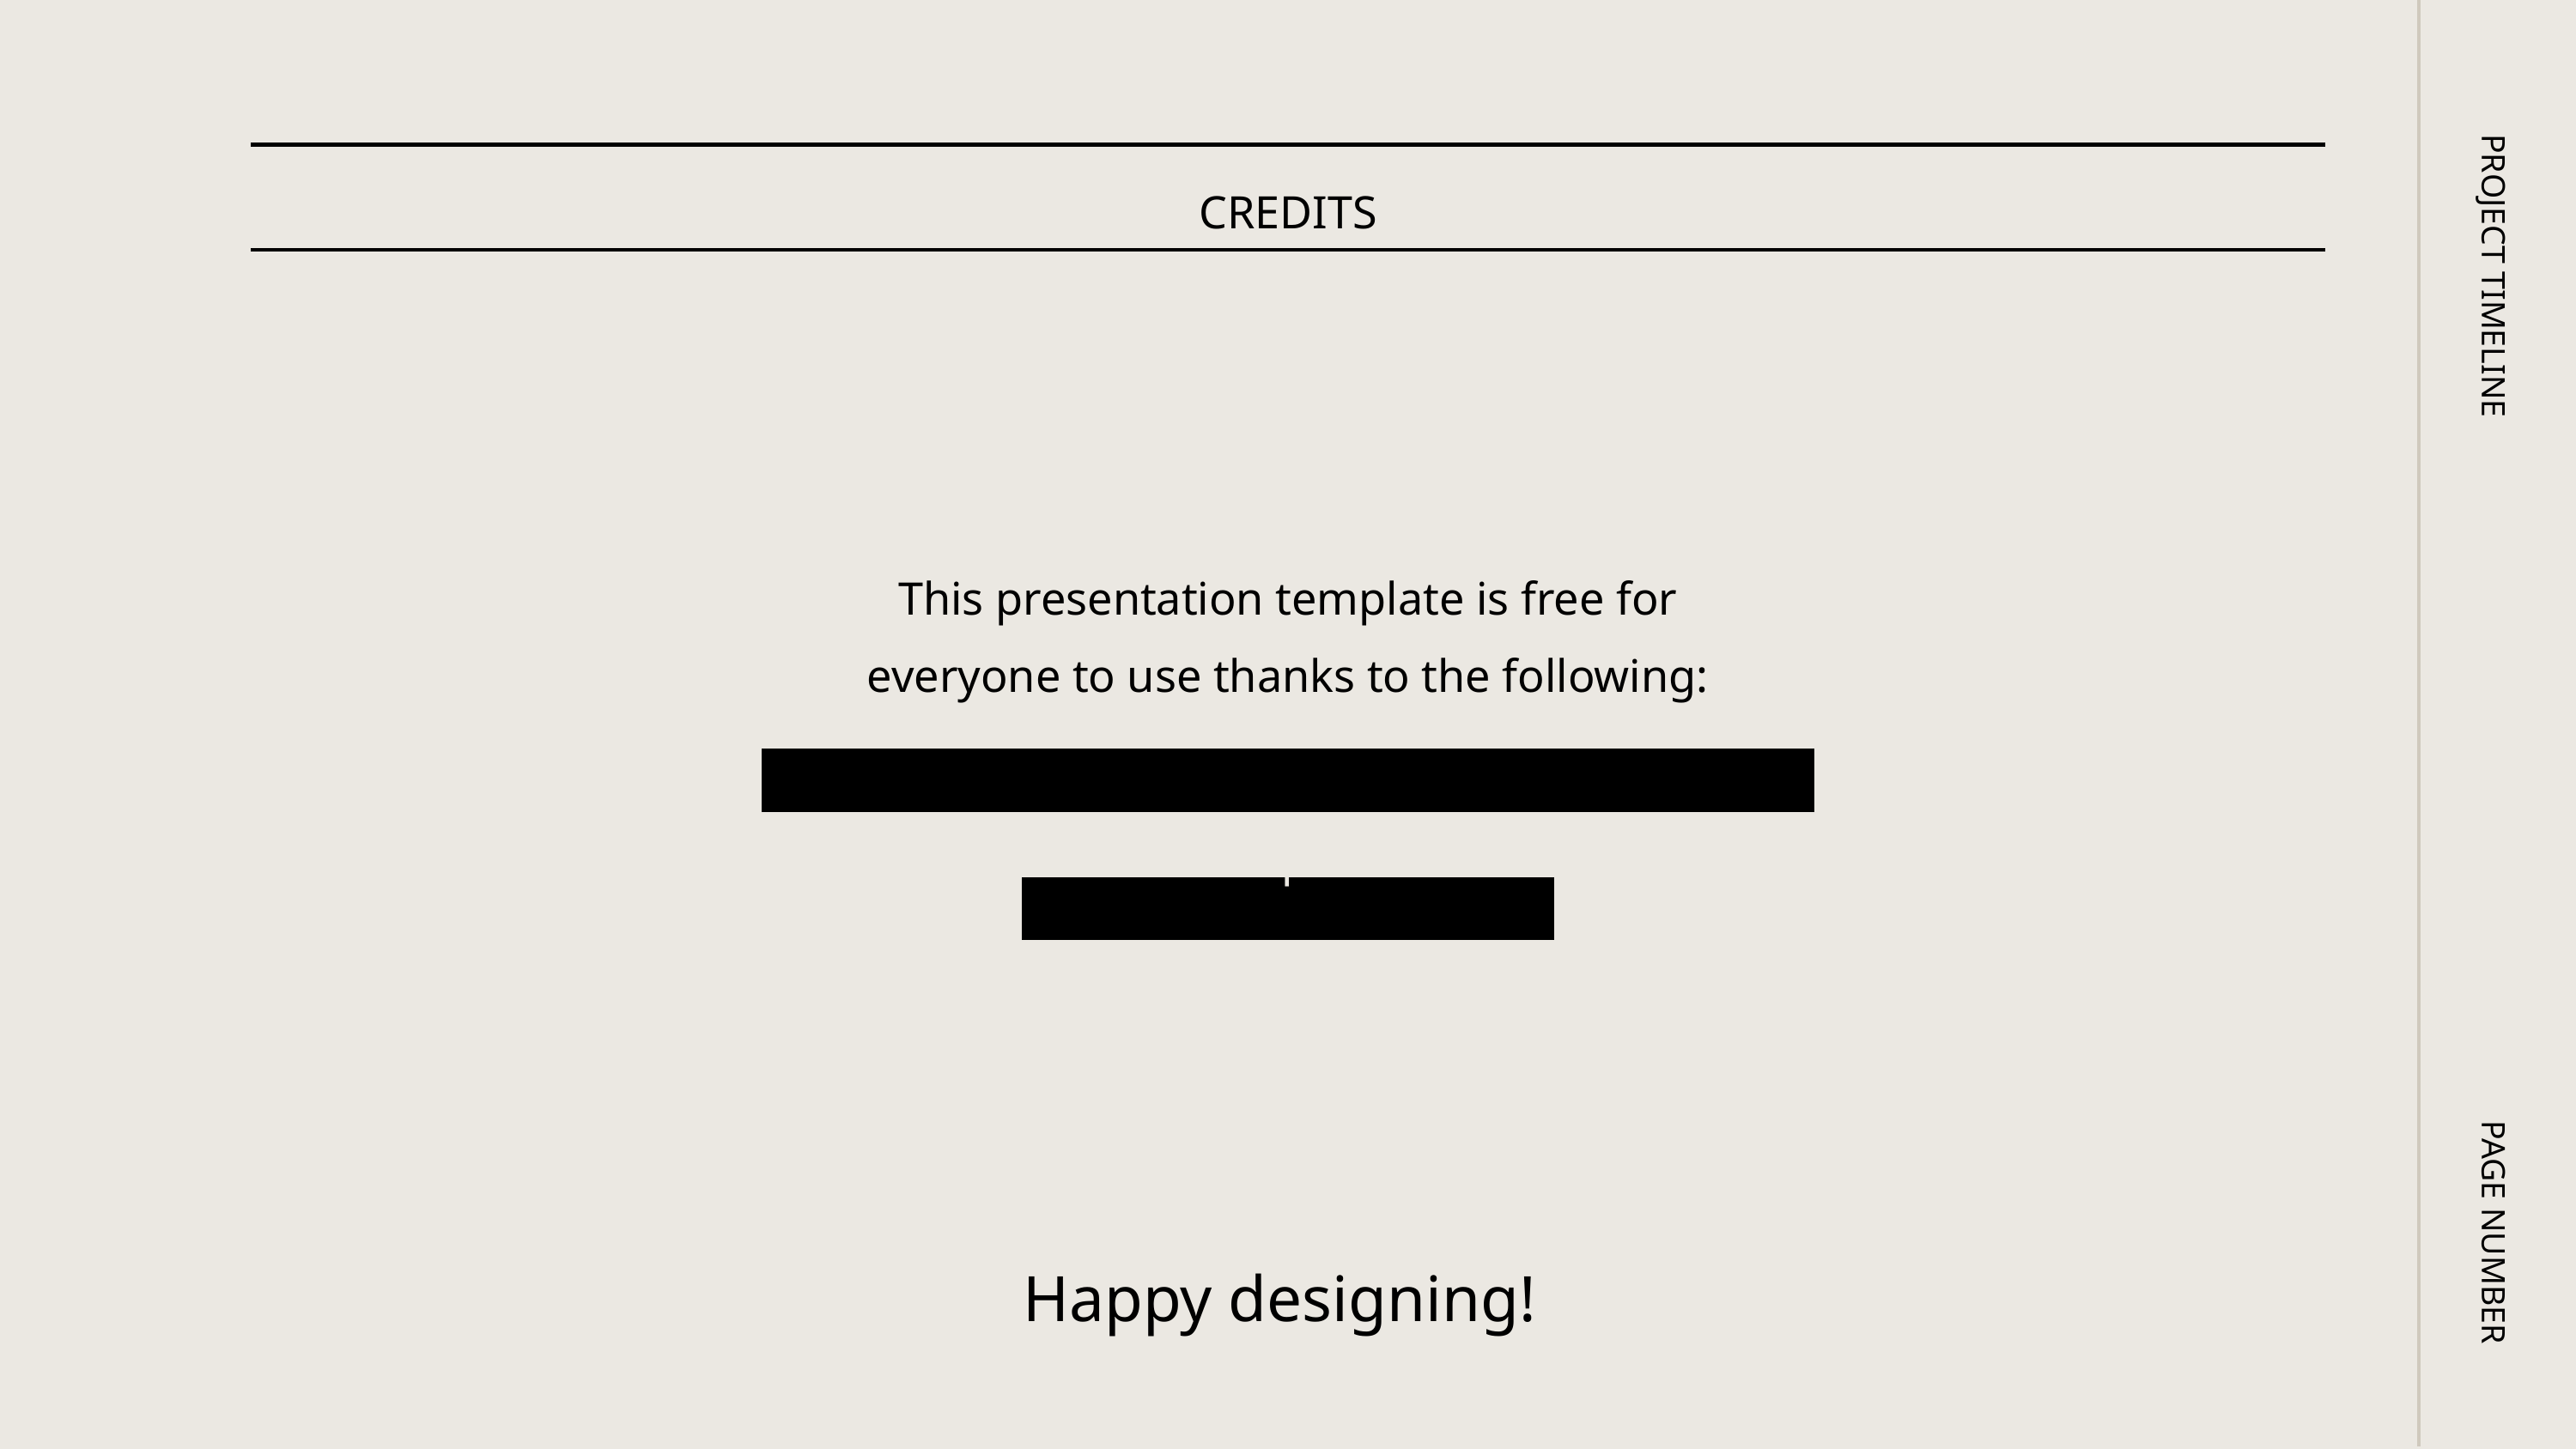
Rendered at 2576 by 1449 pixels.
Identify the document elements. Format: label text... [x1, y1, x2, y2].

text_box CREDITS [723, 173, 1853, 238]
text_box Happy designing! [840, 1231, 1736, 1335]
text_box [2482, 104, 2523, 1345]
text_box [353, 546, 2223, 941]
